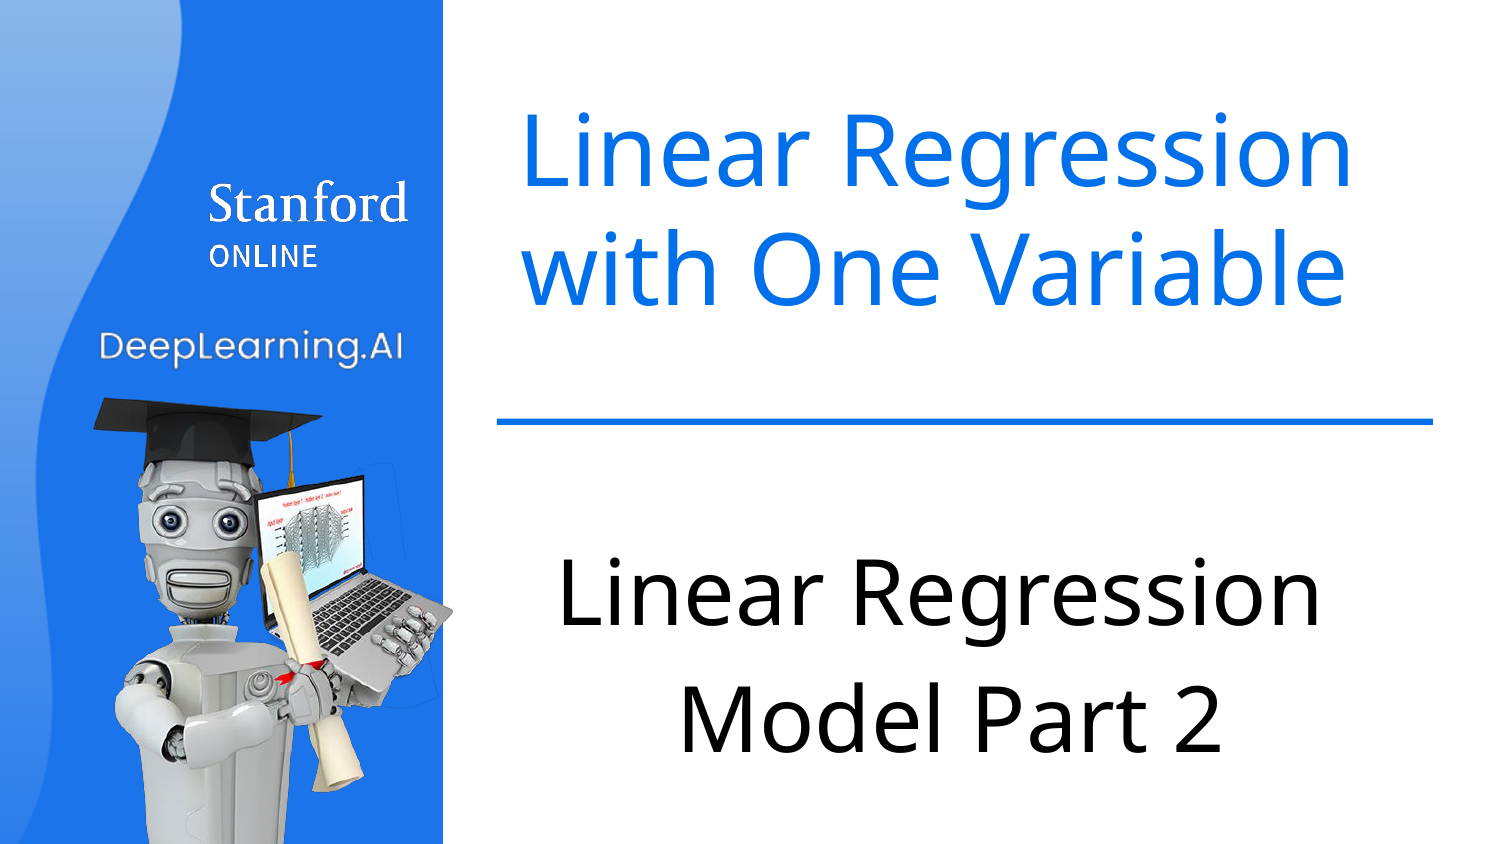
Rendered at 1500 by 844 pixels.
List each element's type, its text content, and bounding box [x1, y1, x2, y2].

picture [0, 0, 463, 844]
text_box Linear Regression Model Part 2 [553, 515, 1380, 771]
title Linear Regression with One Variable [516, 82, 1414, 326]
